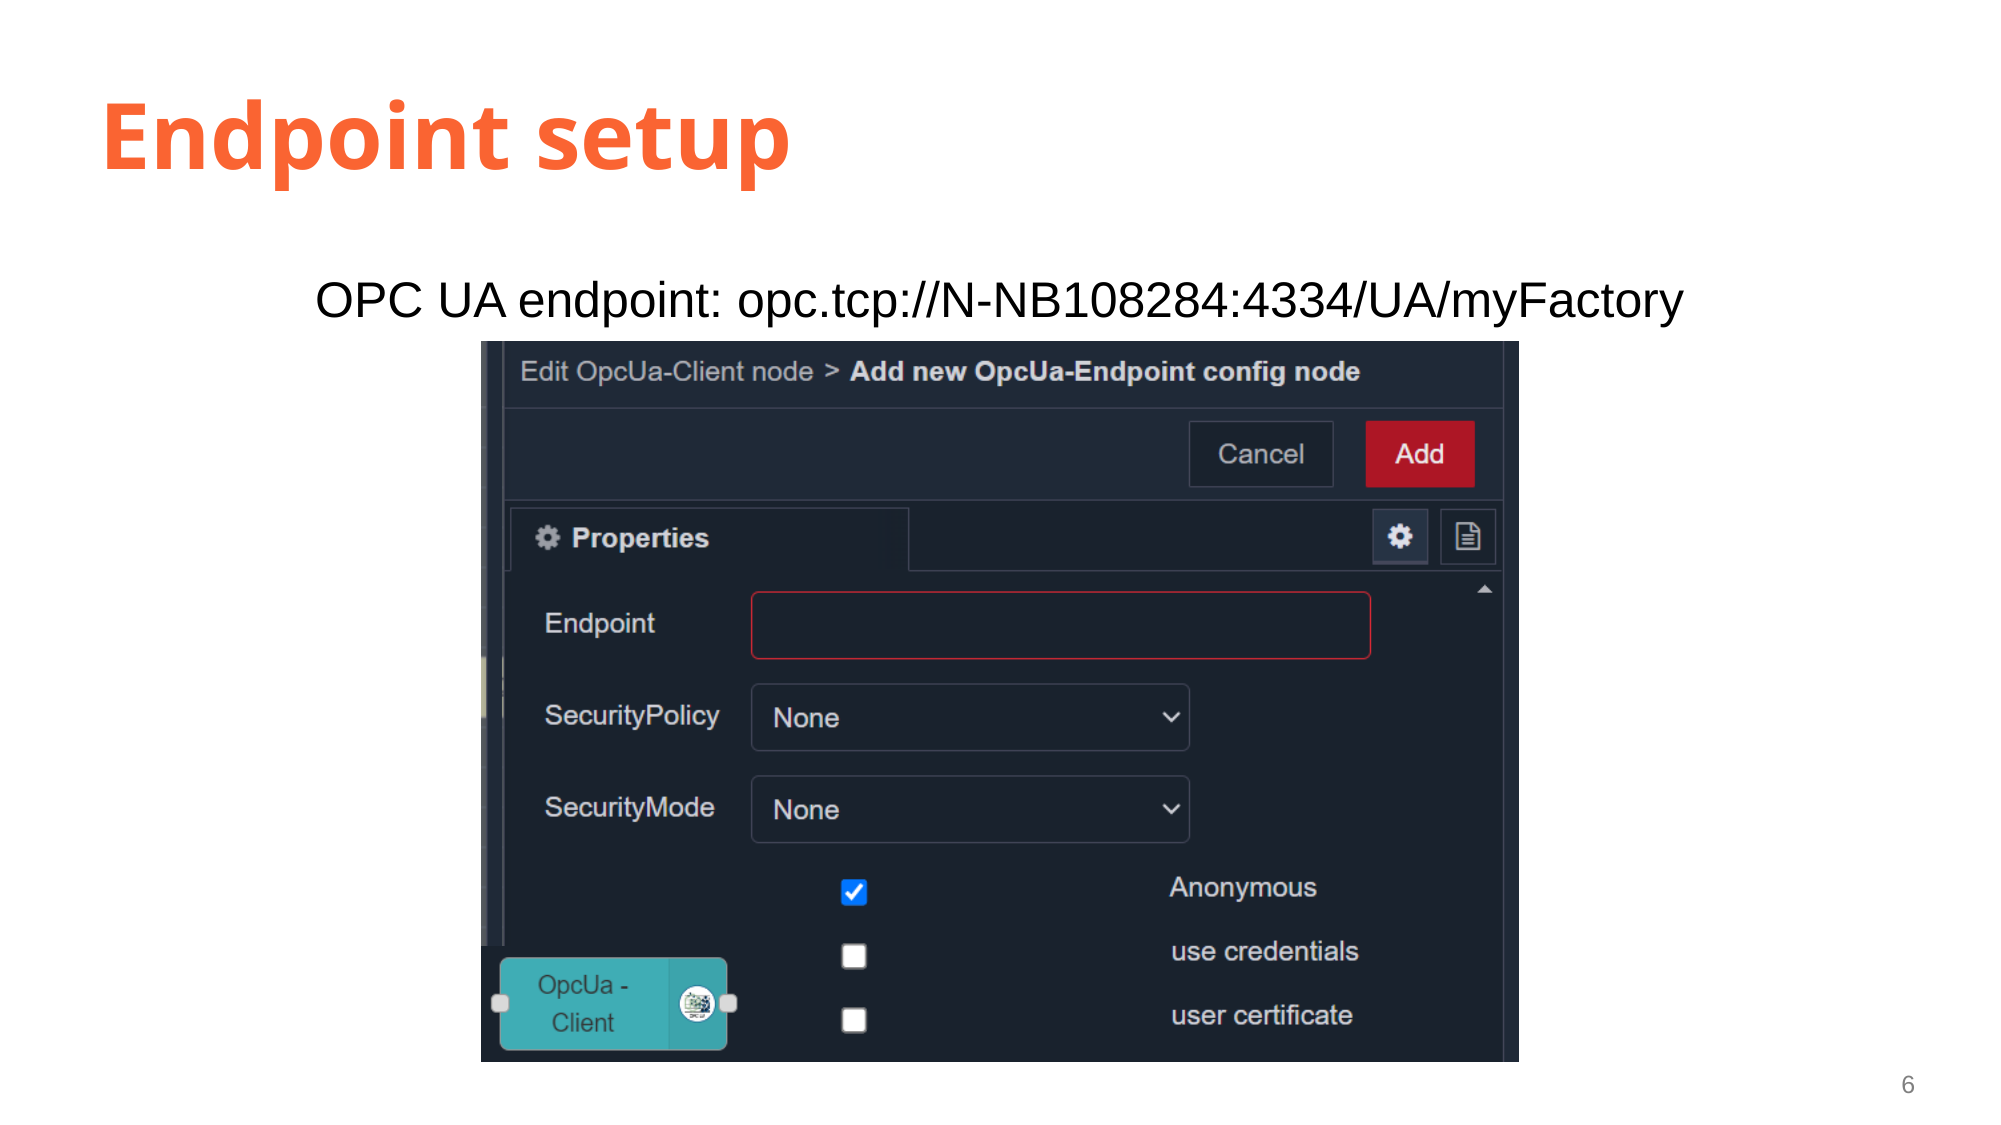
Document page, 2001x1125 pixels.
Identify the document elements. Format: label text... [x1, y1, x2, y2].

title Endpoint setup [84, 49, 1916, 233]
slide_number 6 [1815, 1061, 1916, 1107]
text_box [480, 341, 1519, 1062]
list OPC UA endpoint: opc.tcp://N-NB108284:4334/UA/myFactory [84, 267, 1916, 1041]
